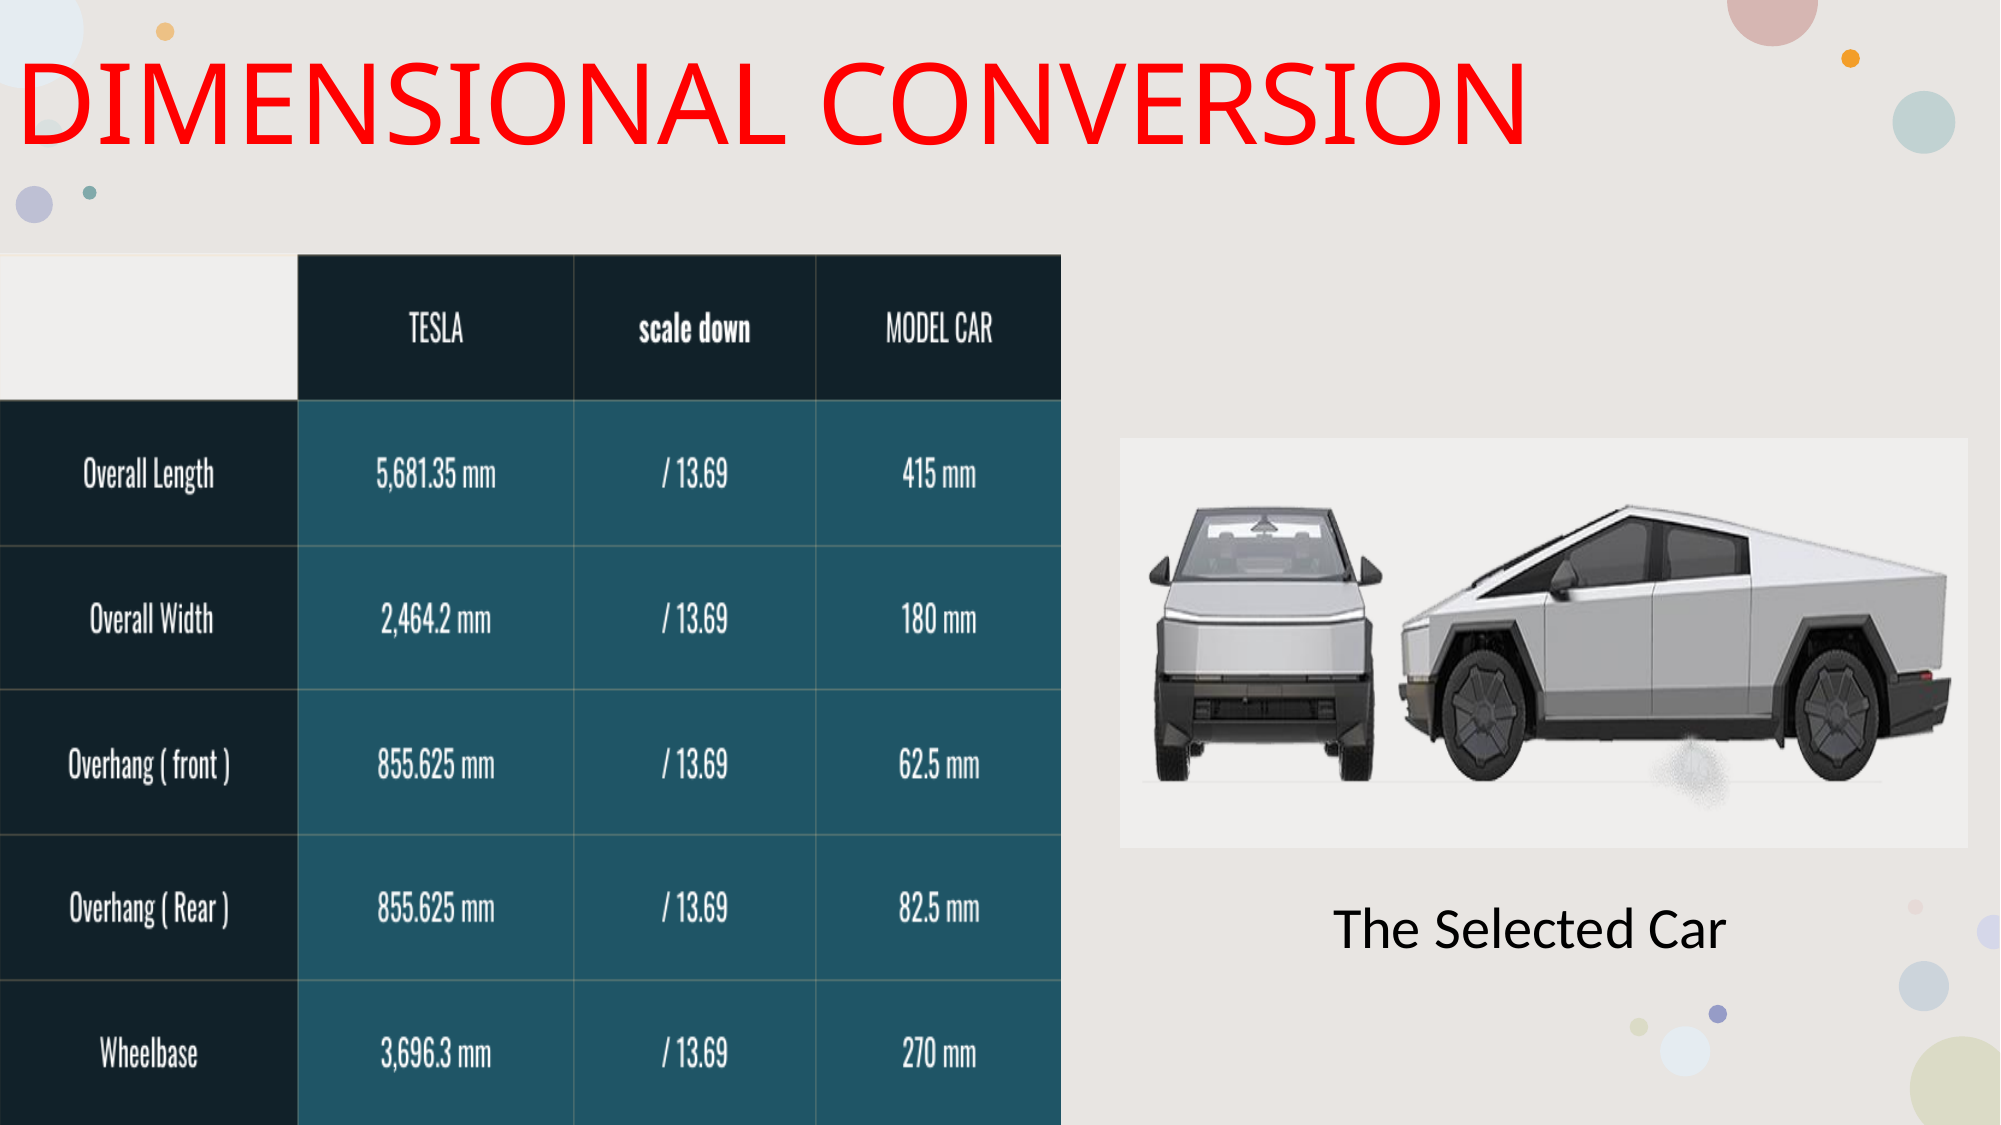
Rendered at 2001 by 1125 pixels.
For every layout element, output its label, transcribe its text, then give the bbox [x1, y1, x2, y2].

picture [1120, 438, 1968, 848]
title DIMENSIONAL CONVERSION [0, 0, 1748, 218]
text_box The Selected Car [1318, 883, 1769, 968]
picture [0, 253, 1061, 1125]
